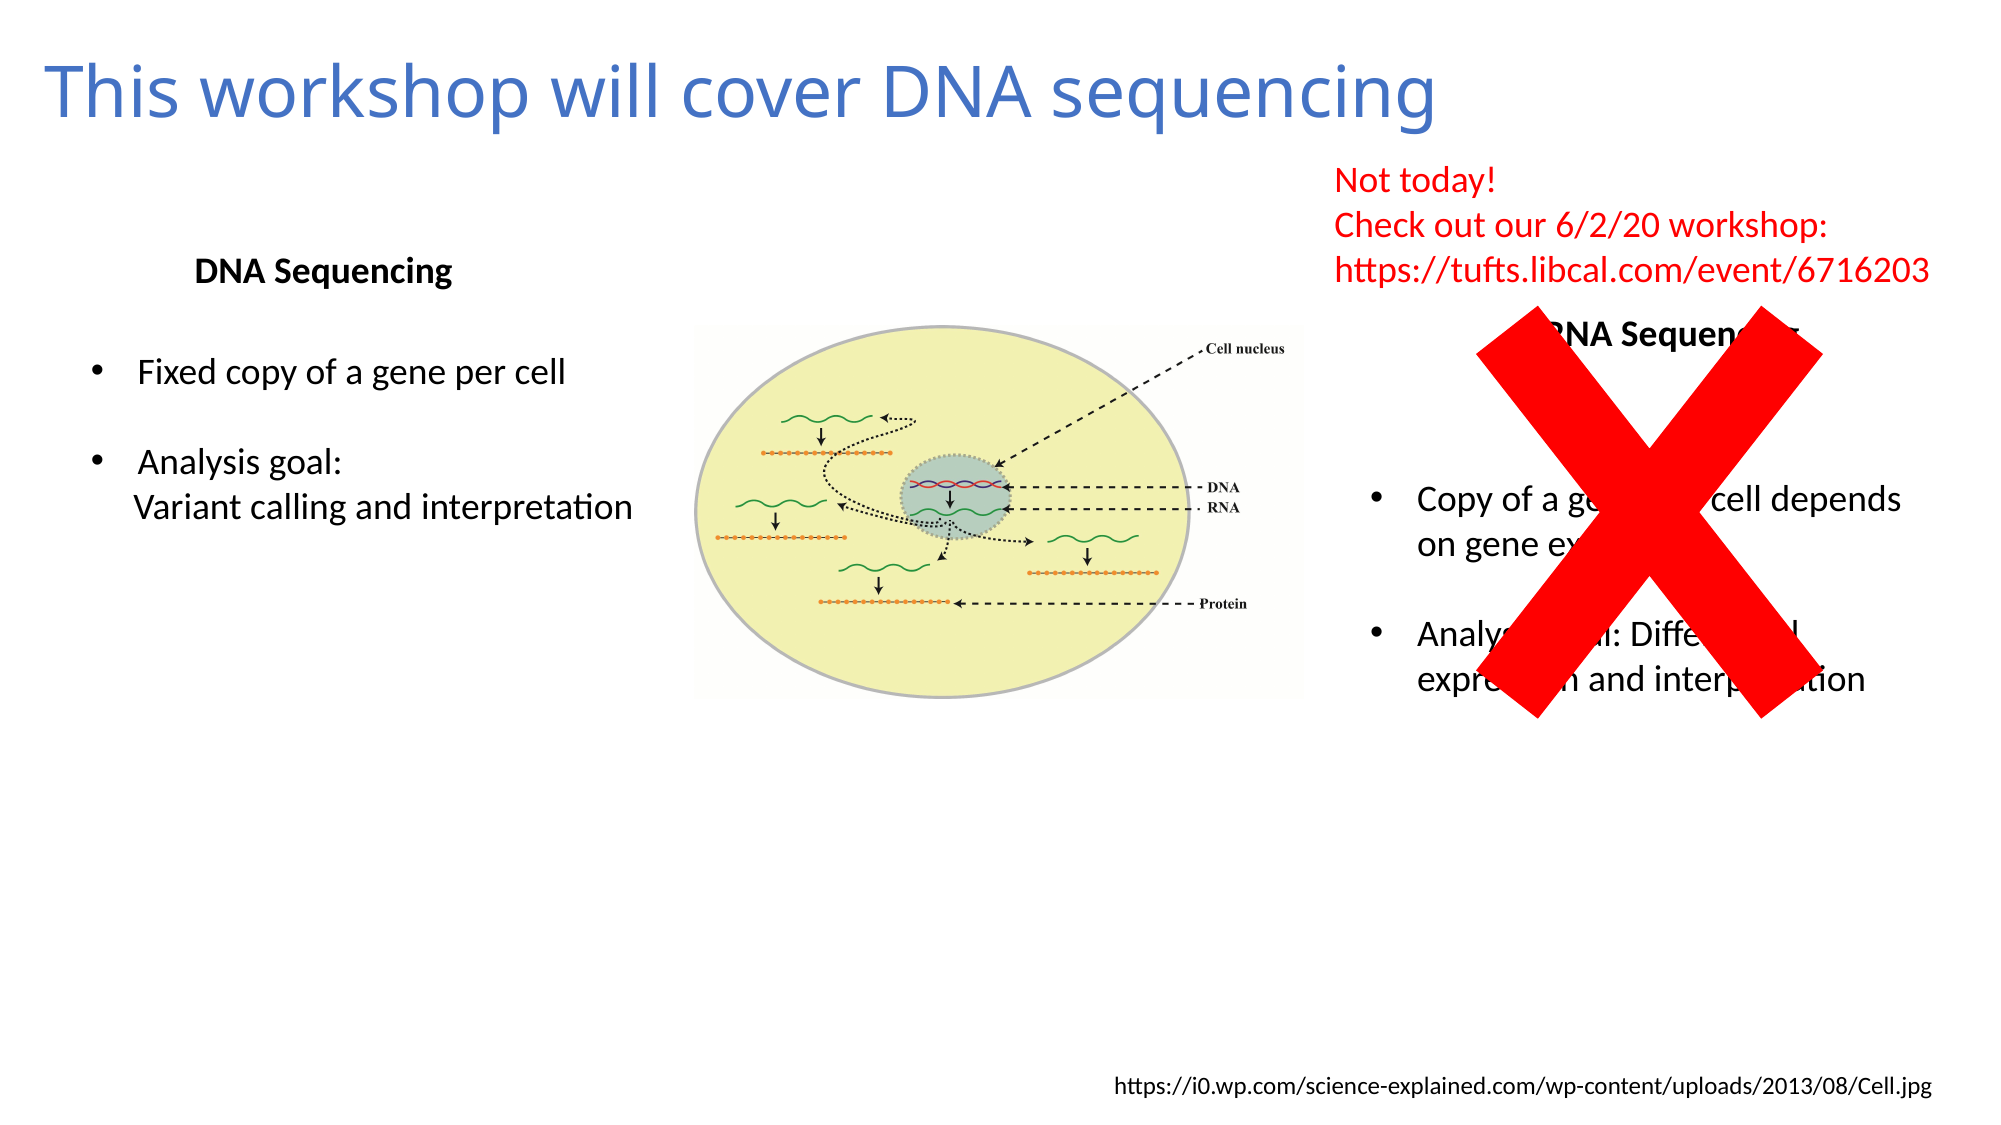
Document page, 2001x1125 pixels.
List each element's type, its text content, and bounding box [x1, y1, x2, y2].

text_box https://i0.wp.com/science-explained.com/wp-content/uploads/2013/08/Cell.jpg [1099, 1062, 1950, 1107]
text_box Fixed copy of a gene per cell Analysis goal: Variant calling and interpretation [76, 339, 659, 535]
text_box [1314, 147, 1950, 864]
picture [694, 325, 1304, 699]
text_box DNA Sequencing [179, 238, 468, 298]
title This workshop will cover DNA sequencing [29, 25, 1755, 164]
